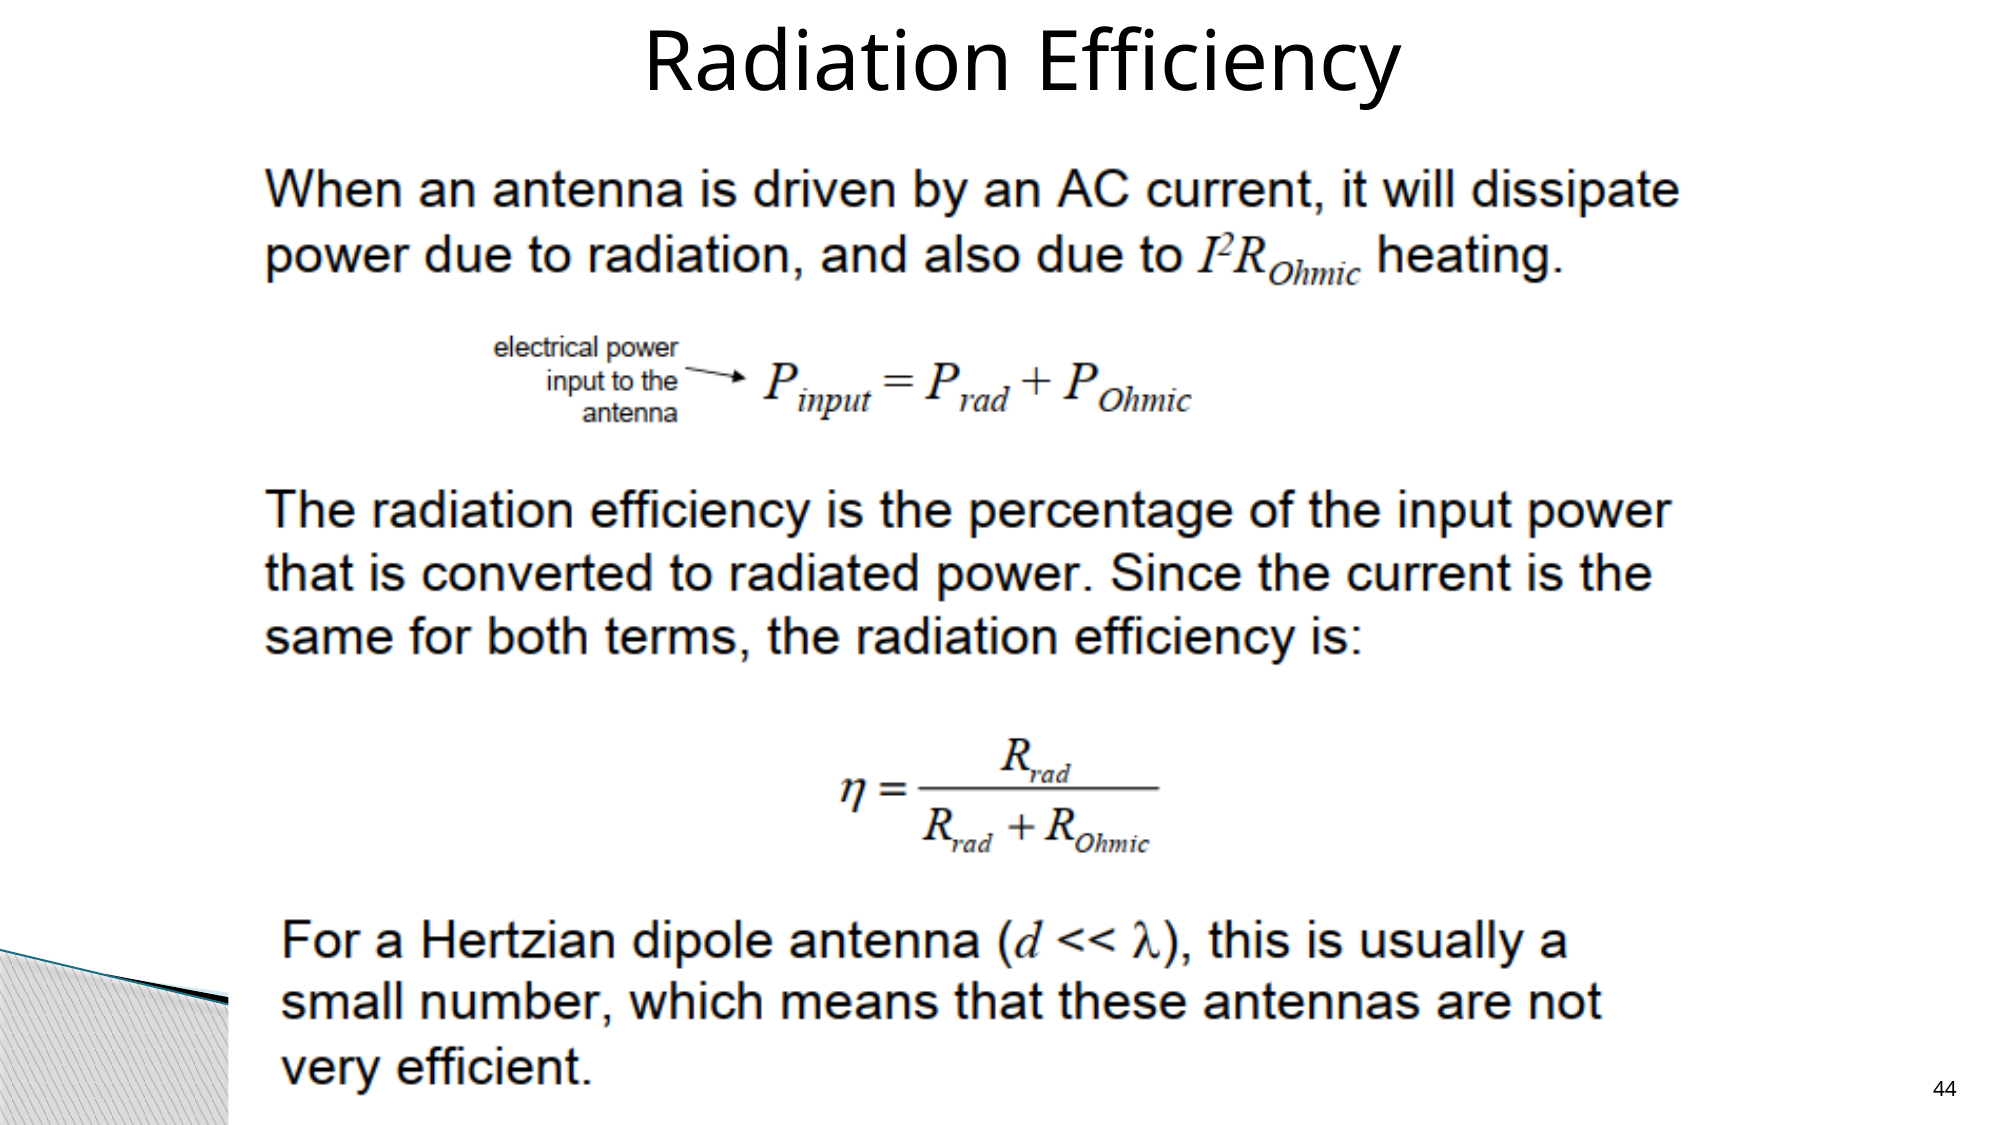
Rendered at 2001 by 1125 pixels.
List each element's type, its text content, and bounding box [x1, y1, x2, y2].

text_box Radiation Efficiency [0, 0, 2000, 115]
picture [228, 144, 1707, 1125]
slide_number 44 [1891, 1051, 1972, 1112]
